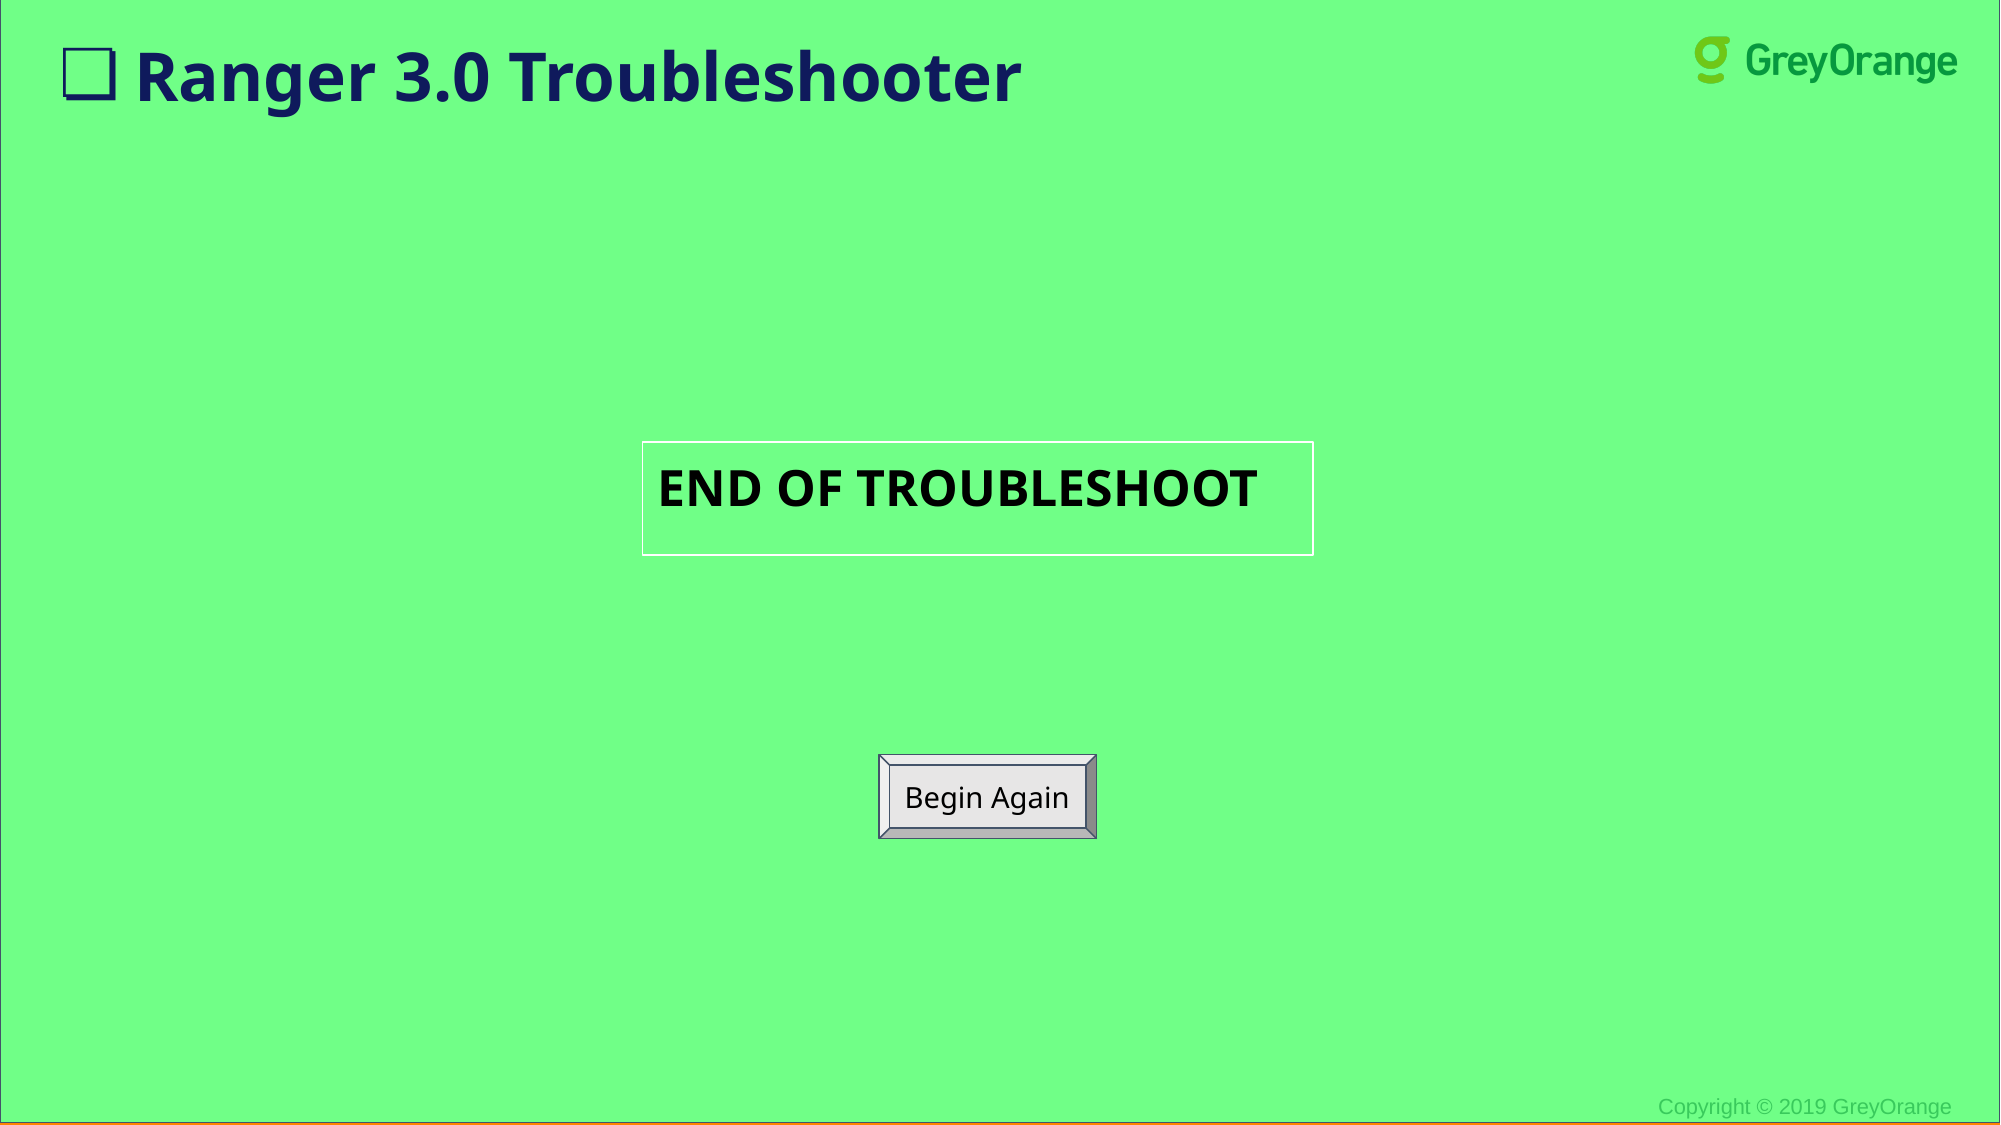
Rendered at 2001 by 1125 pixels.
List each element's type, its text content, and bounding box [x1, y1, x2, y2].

text_box END OF TROUBLESHOOT [642, 441, 1314, 556]
text_box Ranger 3.0 Troubleshooter [44, 32, 1956, 117]
text_box Begin Again [879, 754, 1097, 839]
text_box [0, 0, 2000, 1123]
